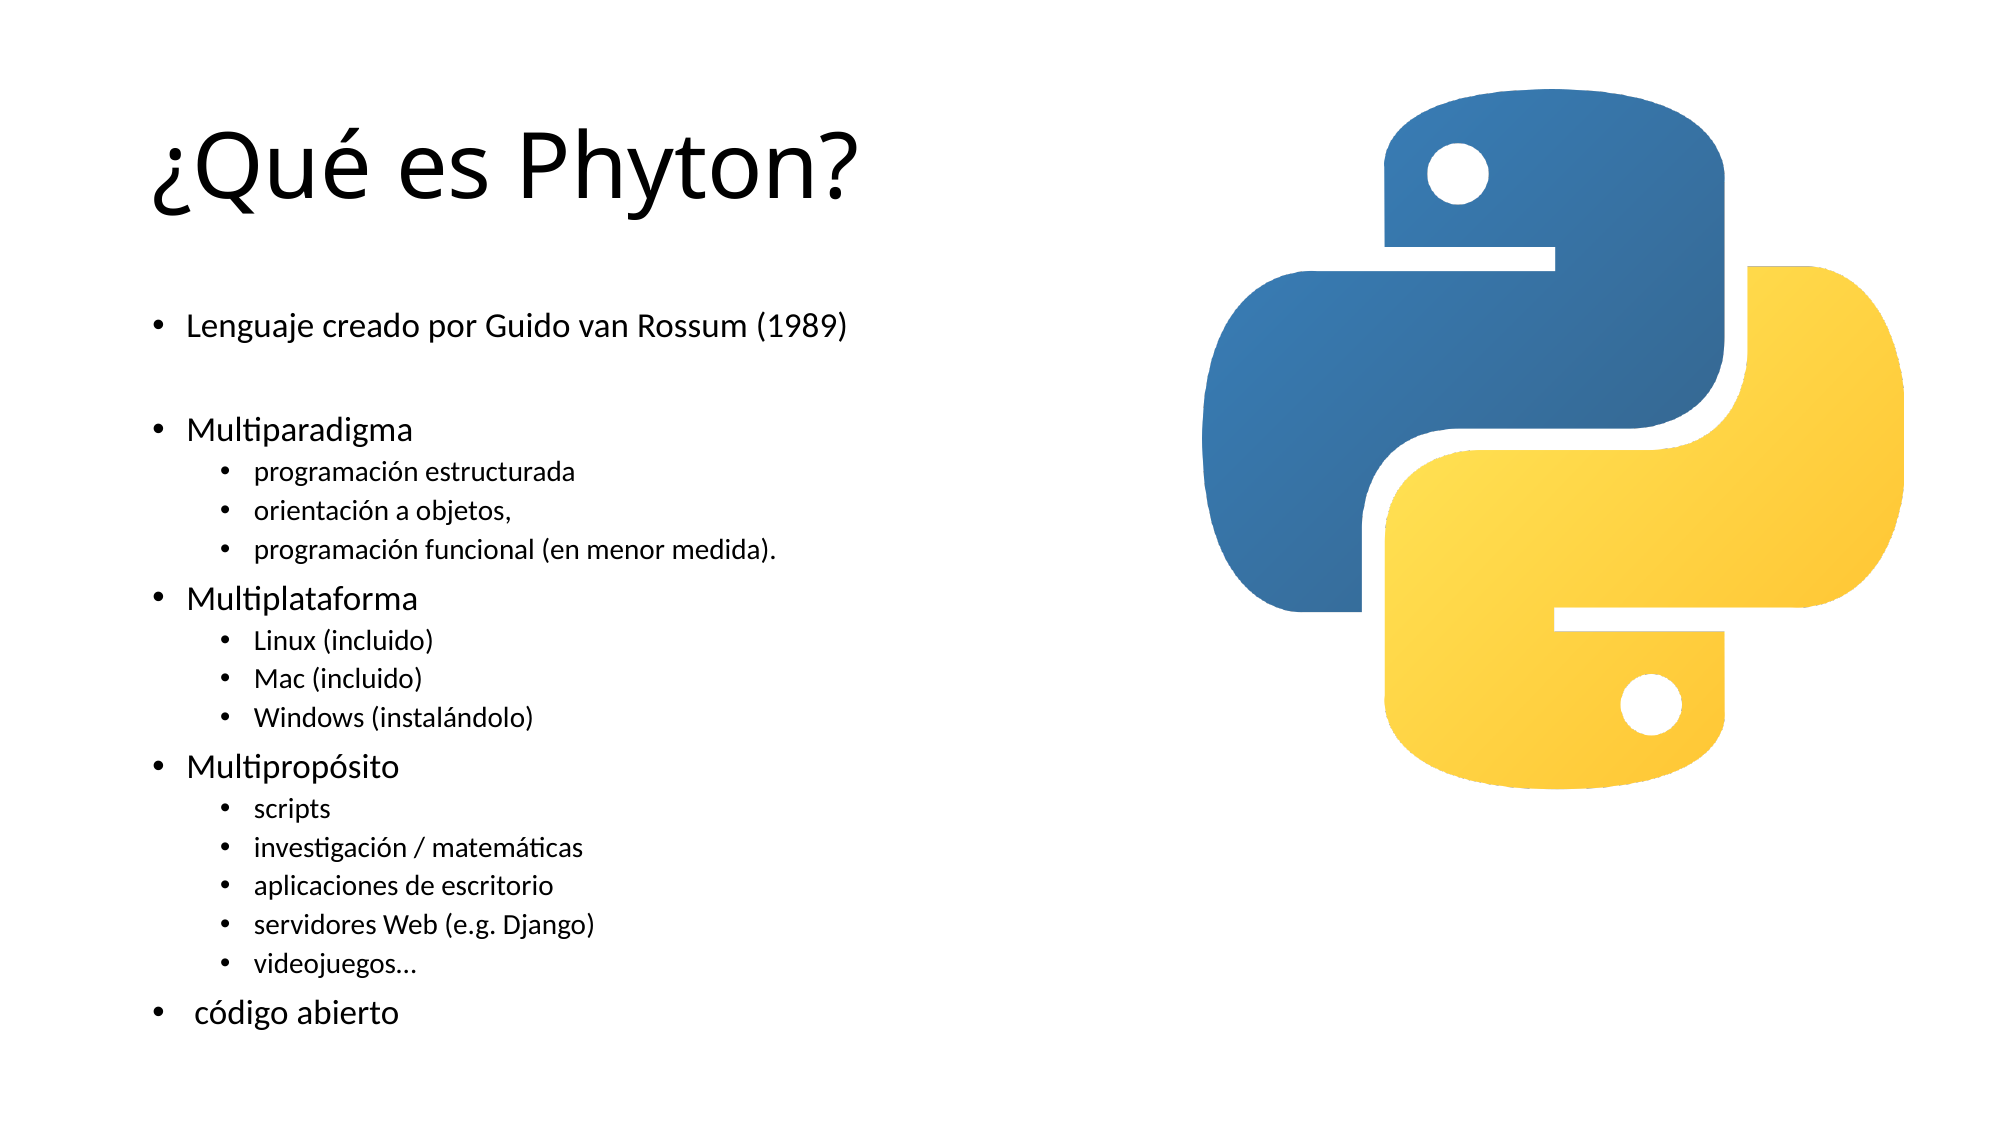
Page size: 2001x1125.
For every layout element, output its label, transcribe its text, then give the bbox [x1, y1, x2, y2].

picture [1202, 89, 1904, 790]
title ¿Qué es Phyton? [137, 59, 1863, 278]
list Lenguaje creado por Guido van Rossum (1989) Multiparadigma programación estructurada orientación a objetos, programación funcional (en menor medida). Multiplataforma Linux (incluido) Mac (incluido) Windows (instalándolo) Multipropósito scripts investigación / matemáticas aplicaciones de escritorio servidores Web (e.g. Django) videojuegos… código abierto [137, 299, 1132, 1048]
